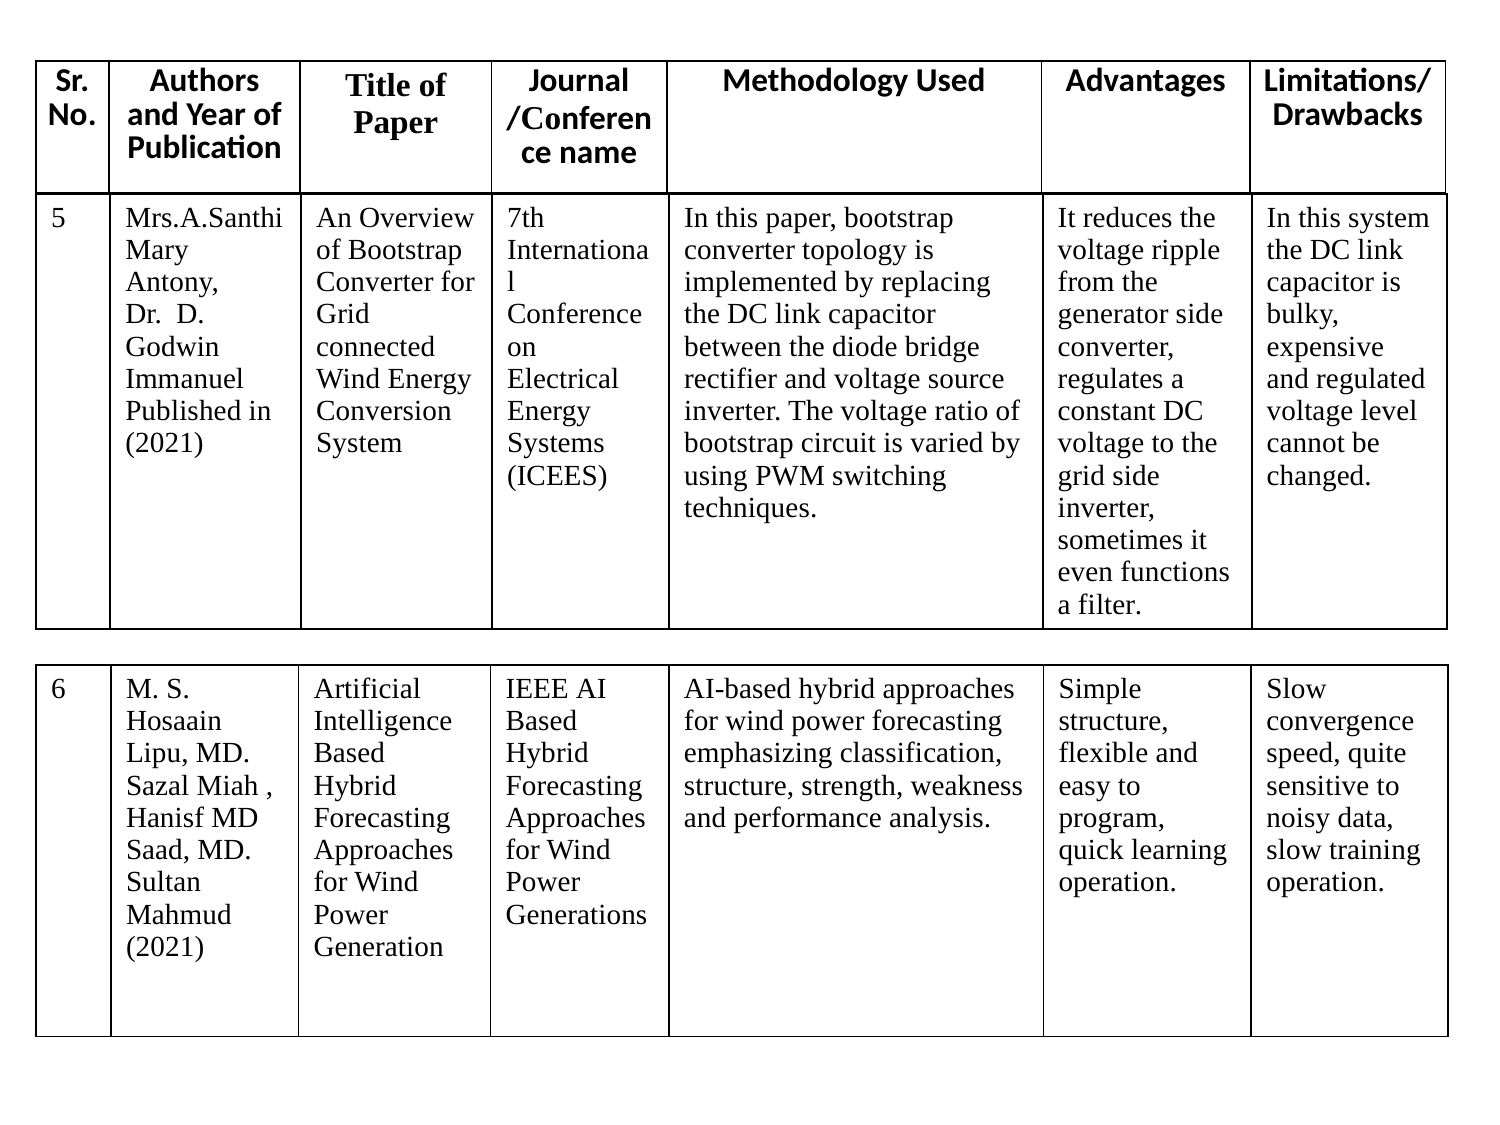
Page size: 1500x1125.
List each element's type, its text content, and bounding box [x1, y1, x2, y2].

table_header Methodology Used [668, 62, 1041, 192]
table_header An Overview of Bootstrap Converter for Grid connected Wind Energy Conversion System [302, 195, 491, 628]
table_header Journal /Conference name [492, 62, 666, 192]
table_header 6 [37, 666, 110, 1036]
table_header In this system the DC link capacitor is bulky, expensive and regulated voltage level cannot be changed. [1253, 195, 1446, 628]
table_header Limitations/ Drawbacks [1251, 62, 1445, 192]
table_header Title of Paper [301, 62, 491, 192]
table_header 5 [37, 195, 109, 628]
table_header Sr. No. [37, 62, 108, 192]
table_header In this paper, bootstrap converter topology is implemented by replacing the DC link capacitor between the diode bridge rectifier and voltage source inverter. The voltage ratio of bootstrap circuit is varied by using PWM switching techniques. [670, 195, 1042, 628]
table_header It reduces the voltage ripple from the generator side converter, regulates a constant DC voltage to the grid side inverter, sometimes it even functions a filter. [1044, 195, 1251, 628]
table_header AI-based hybrid approaches for wind power forecasting emphasizing classification, structure, strength, weakness and performance analysis. [670, 666, 1043, 1036]
table_header Slow convergence speed, quite sensitive to noisy data, slow training operation. [1252, 666, 1447, 1036]
table_header Artificial Intelligence Based Hybrid Forecasting Approaches for Wind Power Generation [299, 666, 490, 1036]
table_header Authors and Year of Publication [110, 62, 299, 192]
table_header Advantages [1042, 62, 1249, 192]
table_header M. S. Hosaain Lipu, MD. Sazal Miah , Hanisf MD Saad, MD. Sultan Mahmud (2021) [112, 666, 298, 1036]
table_header 7th International Conferenceon Electrical Energy Systems (ICEES) [493, 195, 668, 628]
table_header Mrs.A.Santhi Mary Antony, Dr. D. Godwin Immanuel Published in (2021) [111, 195, 300, 628]
table_header Simple structure, flexible and easy to program, quick learning operation. [1044, 666, 1250, 1036]
table_header IEEE AI Based Hybrid Forecasting Approaches for Wind Power Generations [491, 666, 668, 1036]
